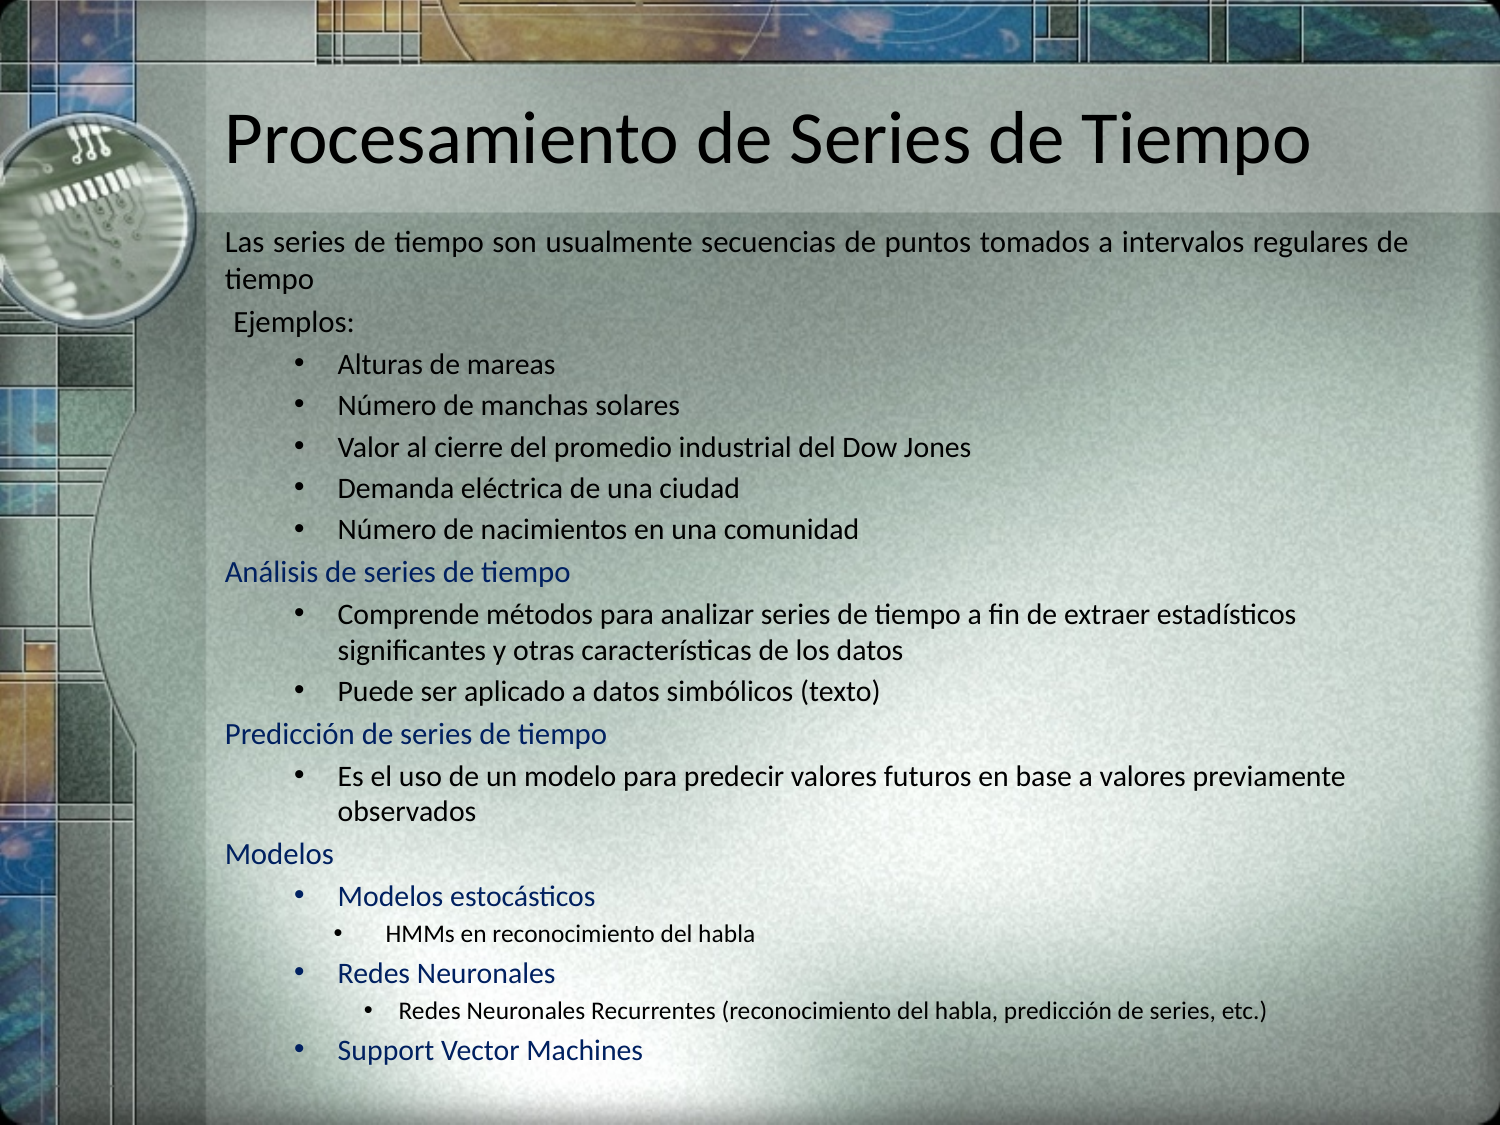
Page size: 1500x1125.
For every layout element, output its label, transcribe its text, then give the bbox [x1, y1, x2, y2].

list Las series de tiempo son usualmente secuencias de puntos tomados a intervalos regulares de tiempo Ejemplos: Alturas de mareas Número de manchas solares Valor al cierre del promedio industrial del Dow Jones Demanda eléctrica de una ciudad Número de nacimientos en una comunidad Análisis de series de tiempo Comprende métodos para analizar series de tiempo a fin de extraer estadísticos significantes y otras características de los datos Puede ser aplicado a datos simbólicos (texto) Predicción de series de tiempo Es el uso de un modelo para predecir valores futuros en base a valores previamente observados Modelos Modelos estocásticos HMMs en reconocimiento del habla Redes Neuronales Redes Neuronales Recurrentes (reconocimiento del habla, predicción de series, etc.) Support Vector Machines [209, 214, 1425, 1080]
picture [0, 0, 1500, 1125]
title Procesamiento de Series de Tiempo [209, 79, 1453, 188]
